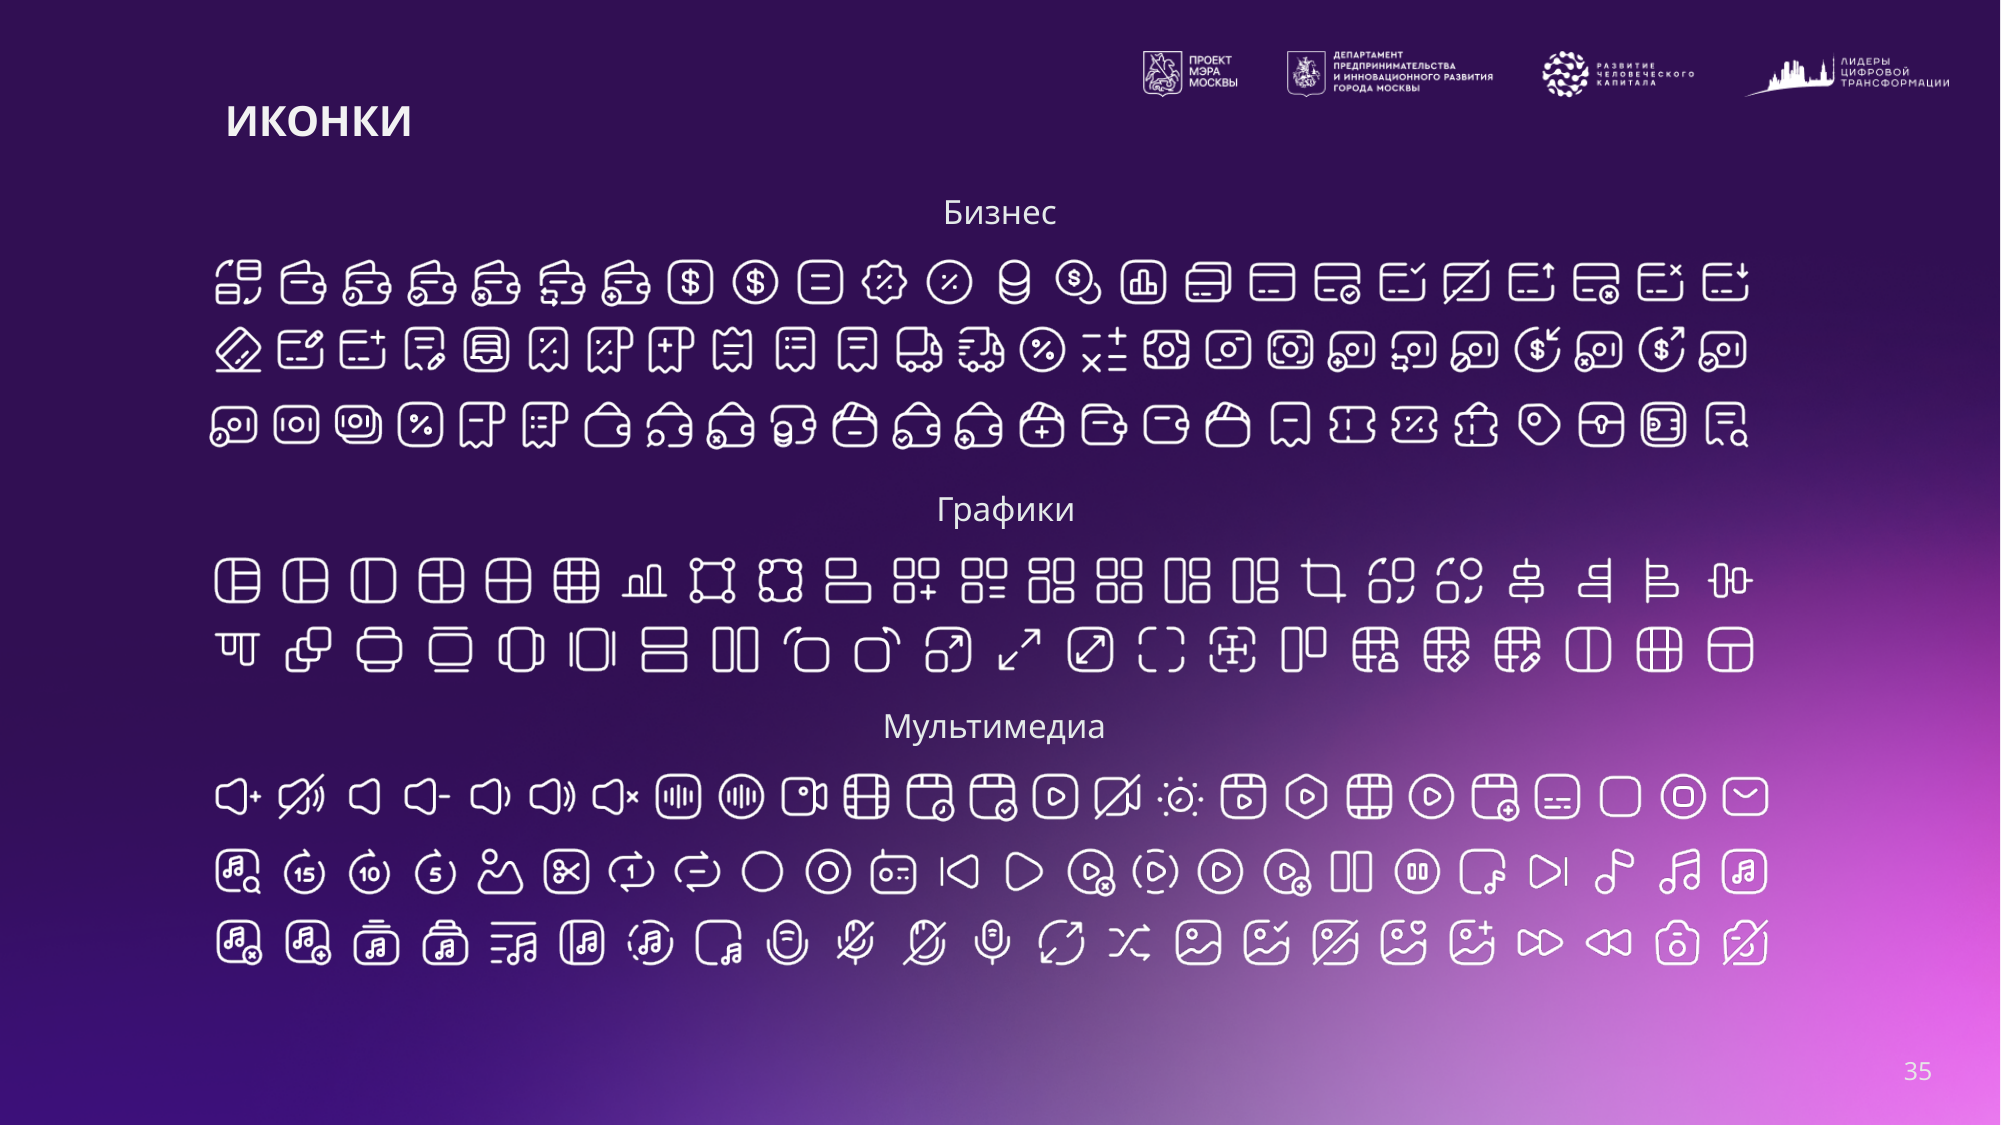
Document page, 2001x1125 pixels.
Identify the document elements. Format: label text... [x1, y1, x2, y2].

picture [0, 0, 2001, 1125]
text_box Бизнес [868, 183, 1132, 239]
text_box ИКОНКИ [209, 91, 1204, 154]
slide_number 35 [1872, 1042, 1964, 1103]
text_box Графики [798, 481, 1214, 536]
text_box Мультимедиа [673, 697, 1317, 753]
